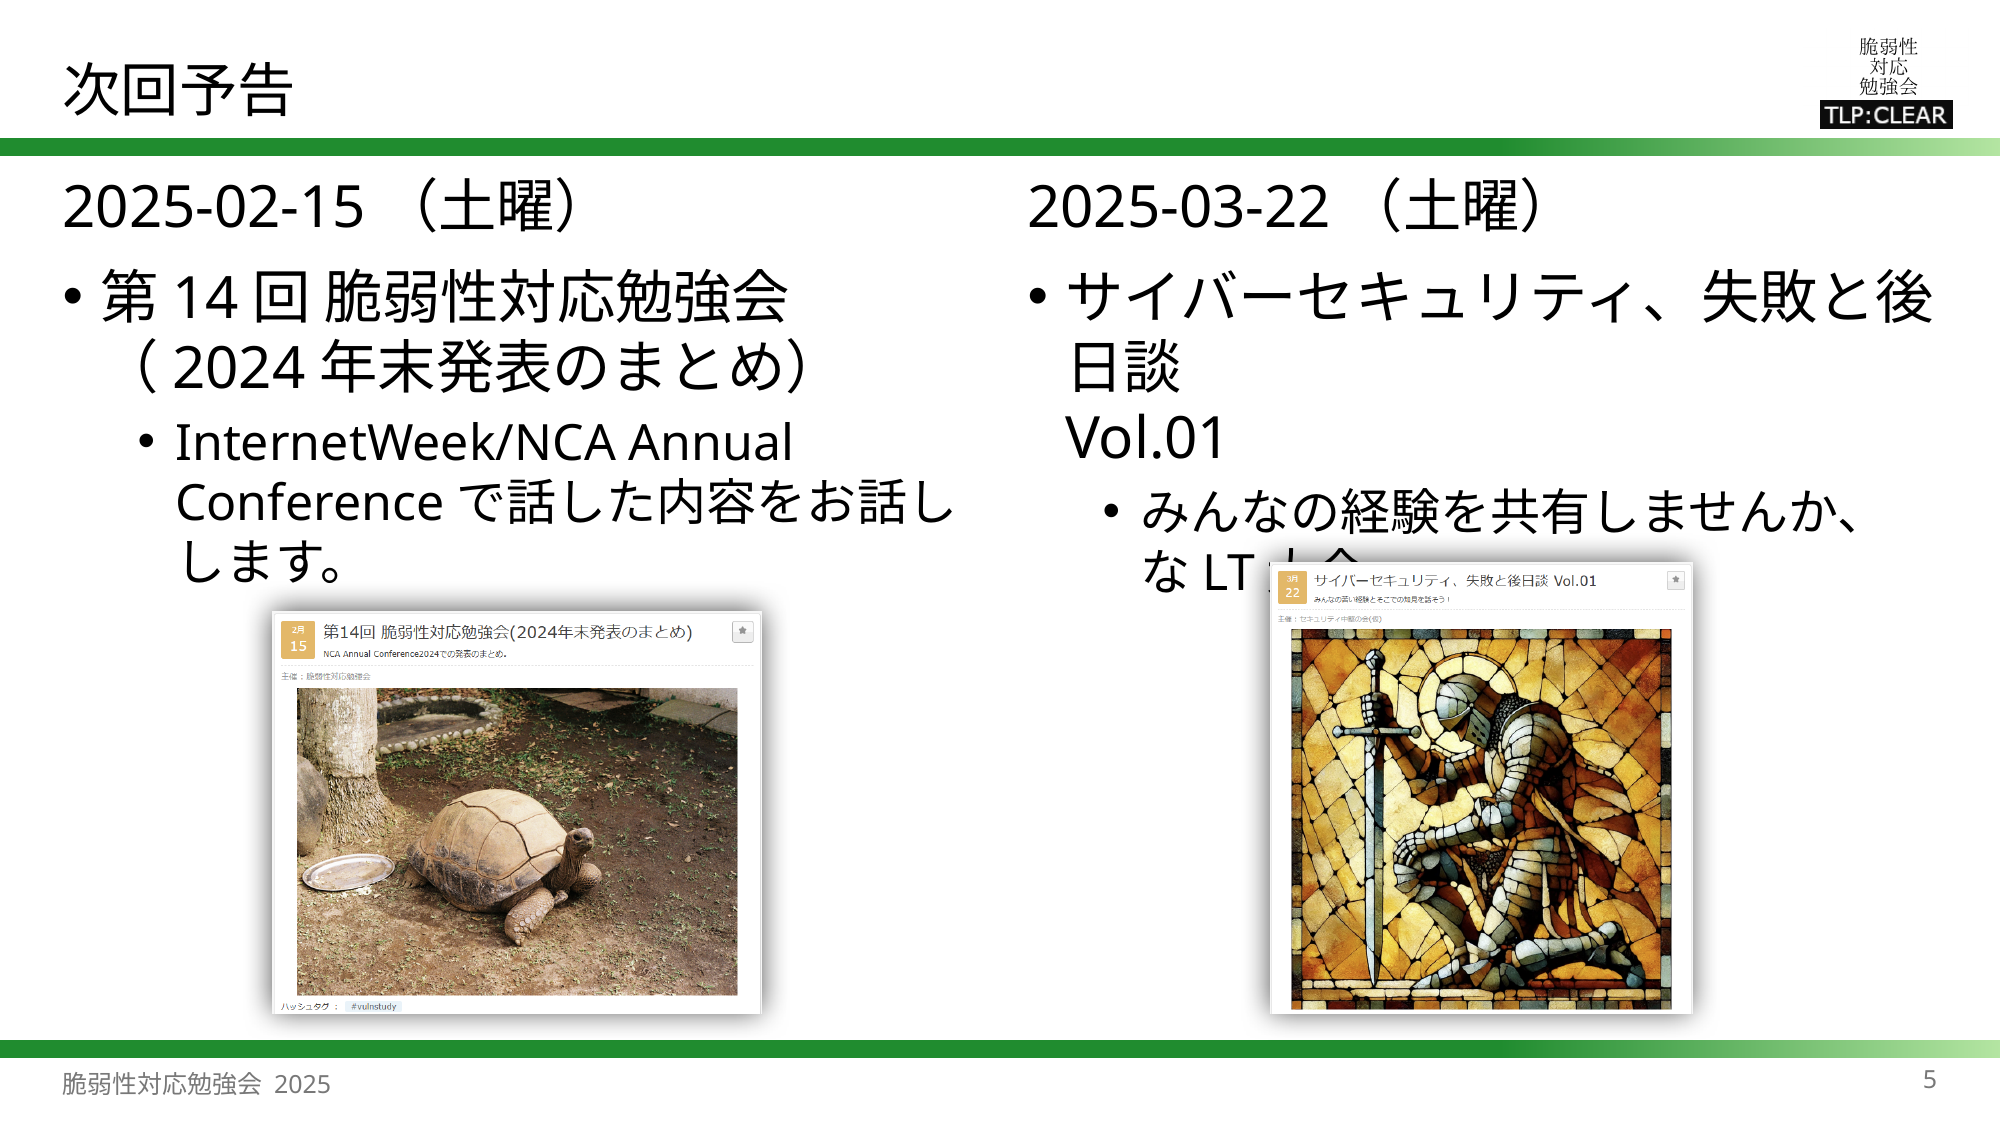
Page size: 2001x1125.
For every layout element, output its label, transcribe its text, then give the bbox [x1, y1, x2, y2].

list 2025-03-22（土曜） サイバーセキュリティ、失敗と後日談 Vol.01 みんなの経験を共有しませんか、なLT大会。 [1012, 161, 1953, 1014]
footer 脆弱性対応勉強会 2025 [47, 1065, 1338, 1103]
title 次回予告 [47, 59, 1953, 127]
picture [272, 610, 762, 1014]
picture [1269, 562, 1694, 1014]
picture [1803, 28, 1969, 106]
list 2025-02-15（土曜） 第14回 脆弱性対応勉強会 （2024年末発表のまとめ） InternetWeek/NCA Annual Conferenceで話した内容をお話しします。 [47, 161, 988, 1014]
slide_number 5 [1412, 1057, 1953, 1103]
